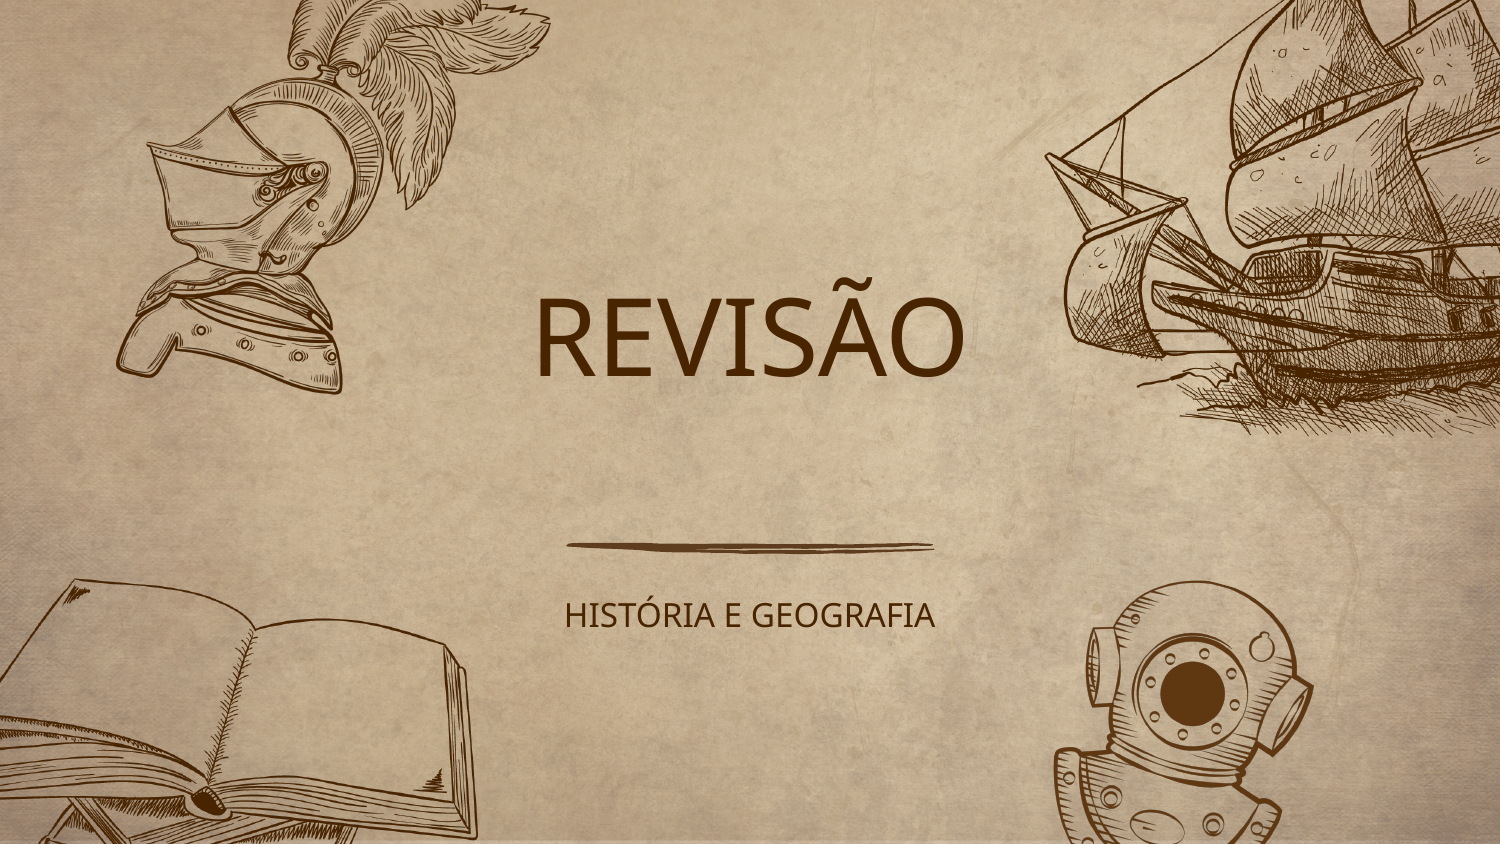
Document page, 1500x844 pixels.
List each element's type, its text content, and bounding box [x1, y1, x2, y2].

picture [0, 0, 1500, 844]
title REVISÃO [315, 179, 1185, 543]
subtitle HISTÓRIA E GEOGRAFIA [504, 578, 996, 674]
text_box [564, 542, 936, 555]
